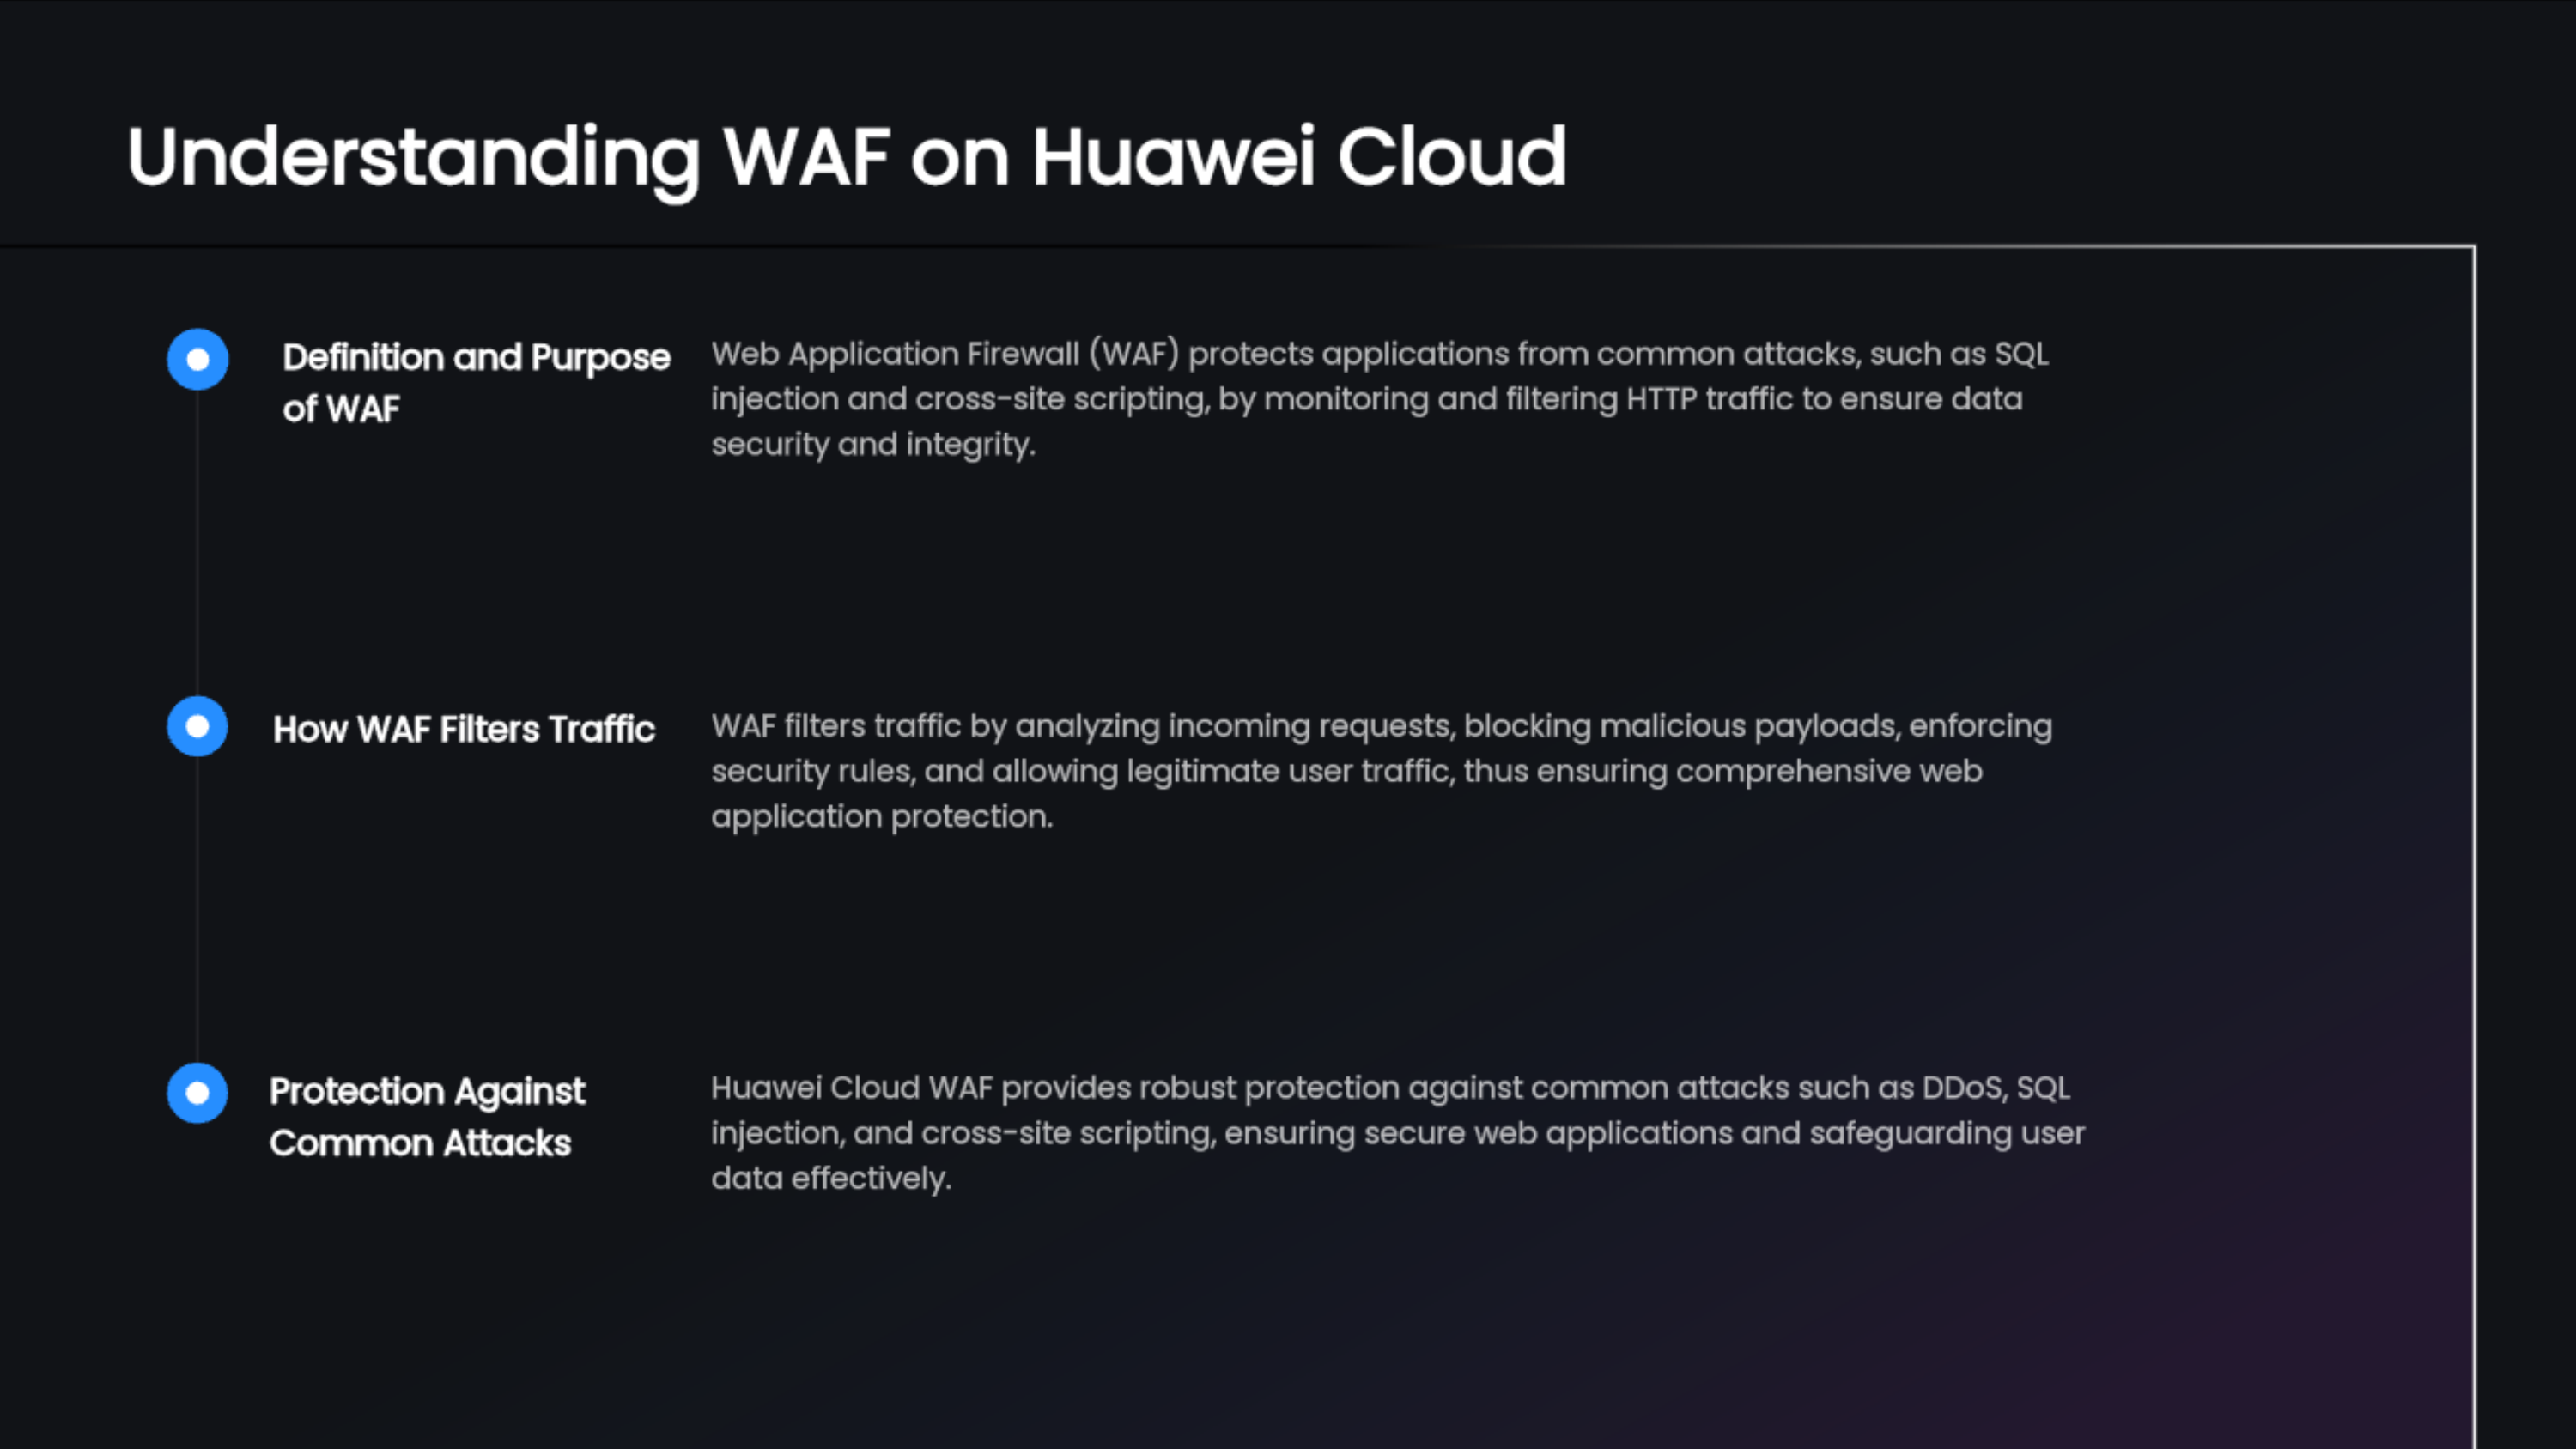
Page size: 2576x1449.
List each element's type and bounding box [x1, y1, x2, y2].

text_box [0, 0, 2576, 1449]
